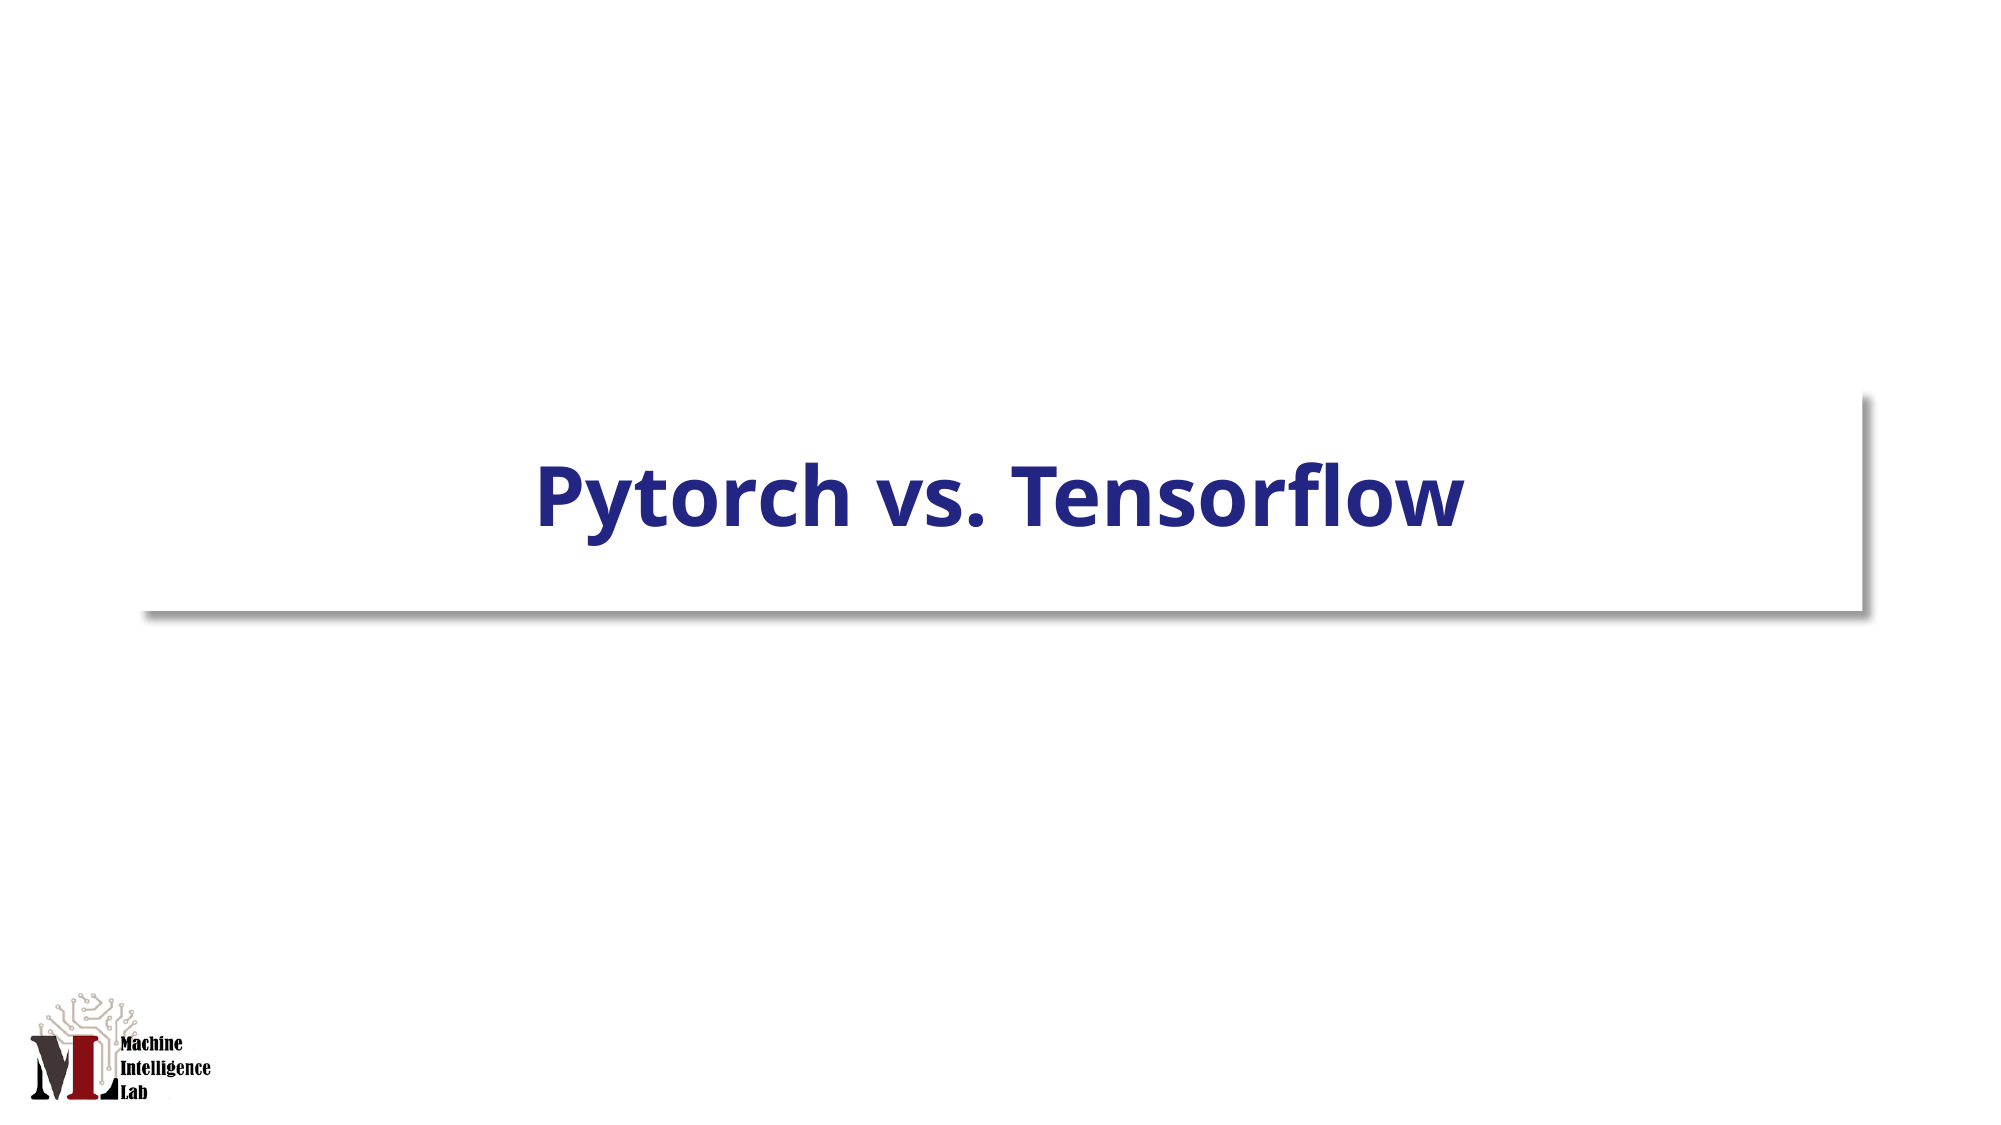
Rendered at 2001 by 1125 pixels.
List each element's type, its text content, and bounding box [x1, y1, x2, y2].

title Pytorch vs. Tensorflow [137, 389, 1863, 611]
picture [29, 991, 211, 1101]
